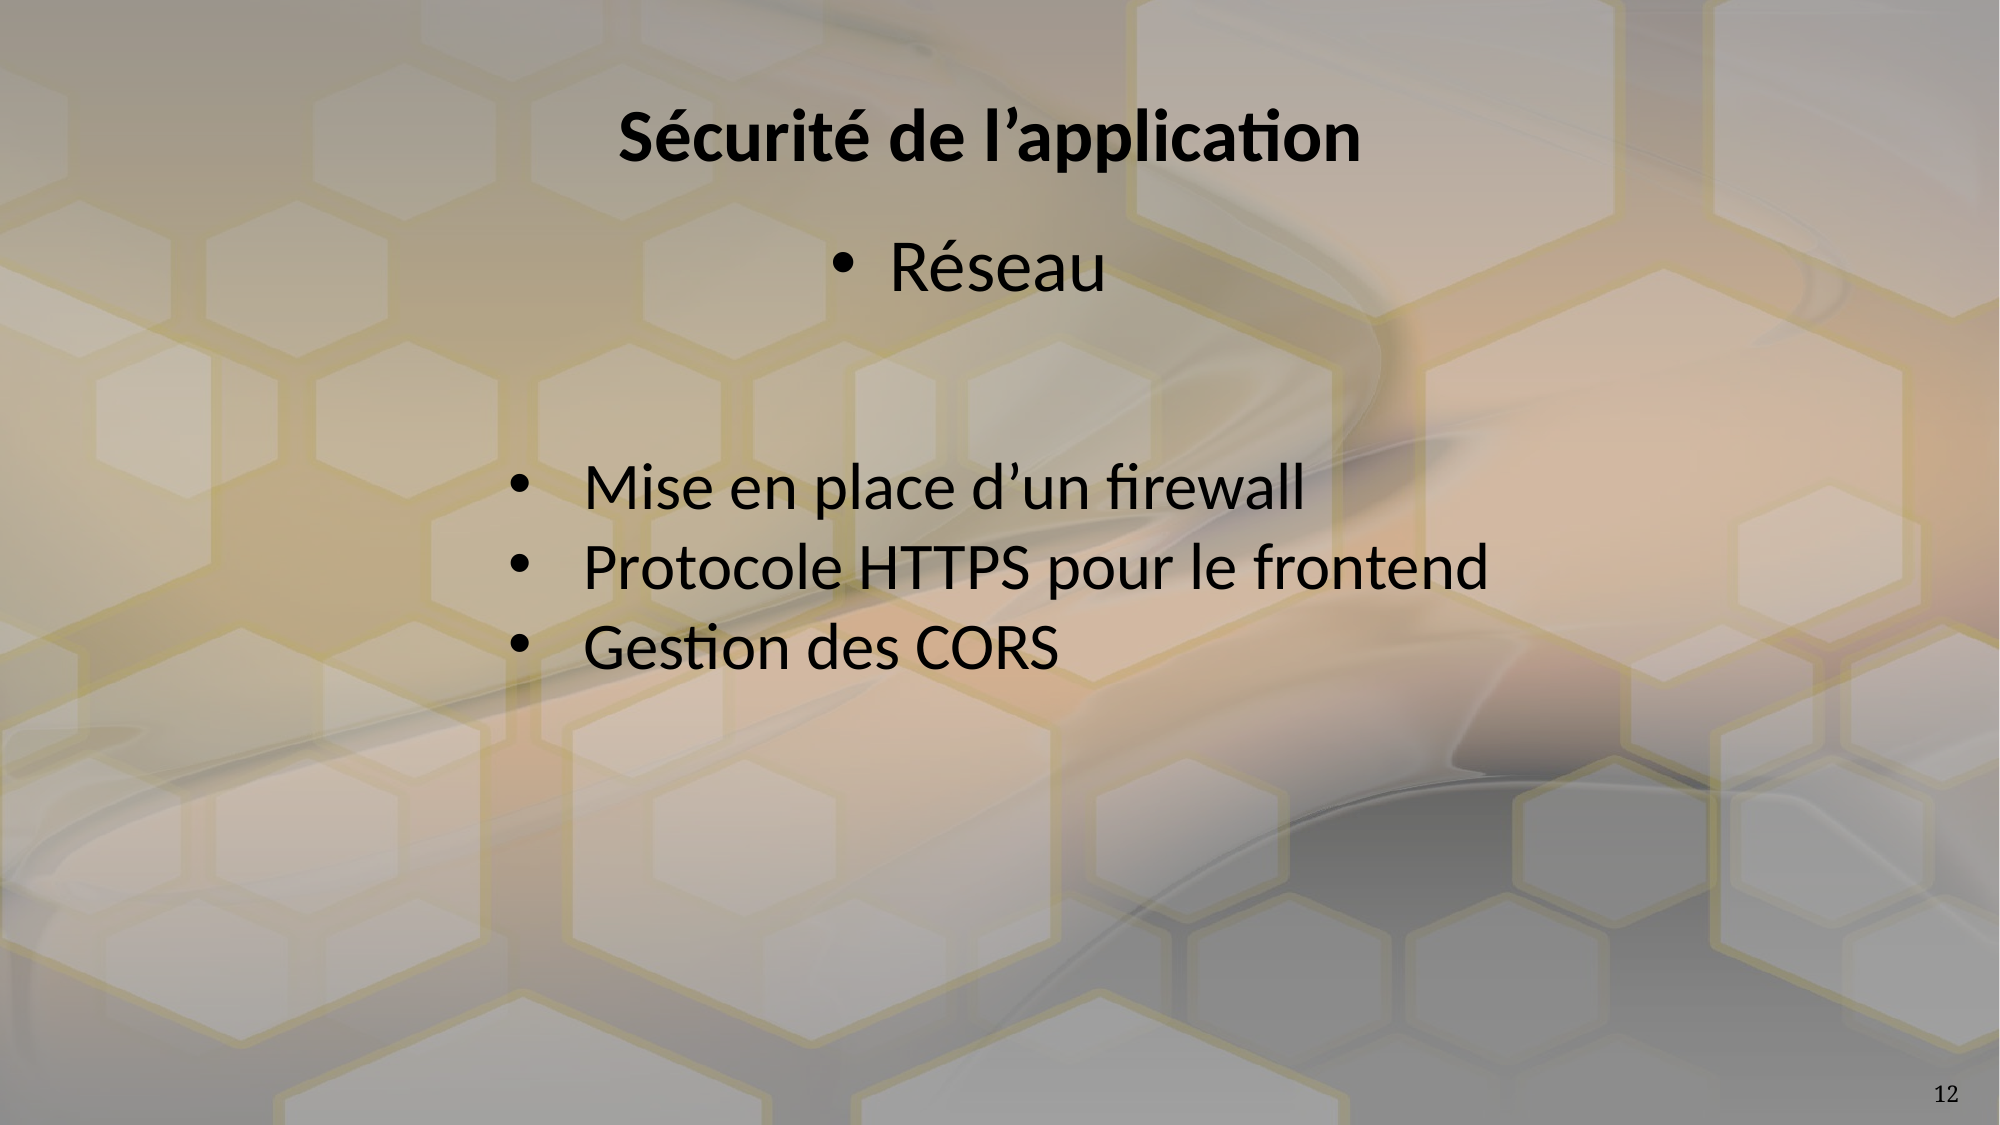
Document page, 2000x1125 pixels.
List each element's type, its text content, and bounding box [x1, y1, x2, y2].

text_box Réseau [780, 208, 1124, 314]
text_box Mise en place d’un firewall Protocole HTTPS pour le frontend Gestion des CORS [493, 435, 1506, 690]
slide_number 12 [1507, 1065, 1975, 1125]
text_box Sécurité de l’application [604, 78, 1396, 184]
